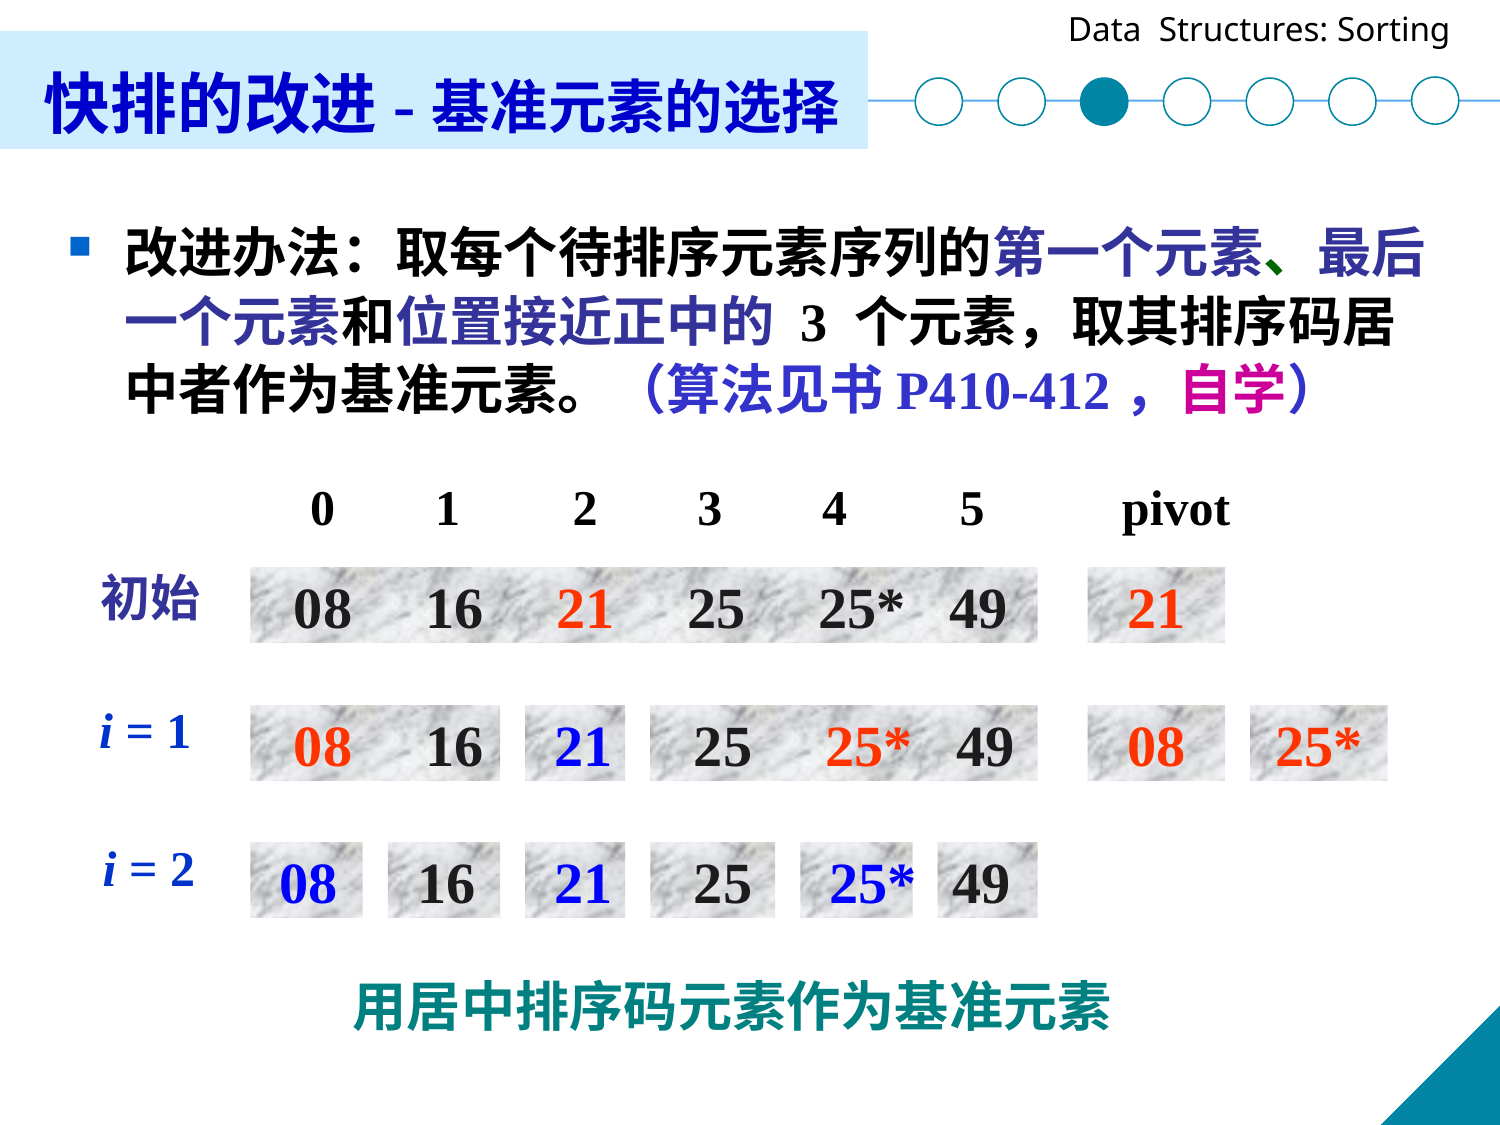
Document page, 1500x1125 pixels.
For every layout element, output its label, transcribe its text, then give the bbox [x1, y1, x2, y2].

text_box 25* [800, 842, 913, 918]
text_box 21 [1087, 567, 1226, 643]
text_box 改进办法：取每个待排序元素序列的第一个元素、最后一个元素和位置接近正中的 3 个元素，取其排序码居中者作为基准元素。（算法见书P410-412，自学） [53, 207, 1466, 457]
text_box [1246, 78, 1294, 126]
text_box 08 [1087, 705, 1226, 781]
text_box 49 [937, 842, 1038, 918]
text_box 16 [387, 842, 501, 918]
text_box 08 [250, 842, 363, 918]
text_box [1163, 78, 1211, 126]
text_box [1411, 77, 1459, 125]
text_box 快排的改进-基准元素的选择 [29, 42, 928, 149]
text_box 25 [650, 842, 776, 918]
text_box 用居中排序码元素作为基准元素 [337, 965, 1128, 1045]
text_box 21 [525, 842, 626, 918]
text_box [998, 78, 1046, 126]
text_box 25* [1250, 705, 1388, 781]
text_box 25 25* 49 [650, 705, 1038, 781]
text_box 21 [525, 705, 626, 781]
text_box i = 2 [87, 828, 211, 904]
text_box [1080, 78, 1128, 126]
text_box 08 16 21 25 25* 49 [250, 567, 1038, 643]
text_box 初始 [85, 558, 216, 634]
text_box 08 16 [250, 705, 501, 781]
text_box [1328, 78, 1376, 126]
text_box 0 1 2 3 4 5 pivot [295, 467, 1247, 543]
text_box [915, 78, 963, 126]
text_box i = 1 [84, 691, 207, 766]
